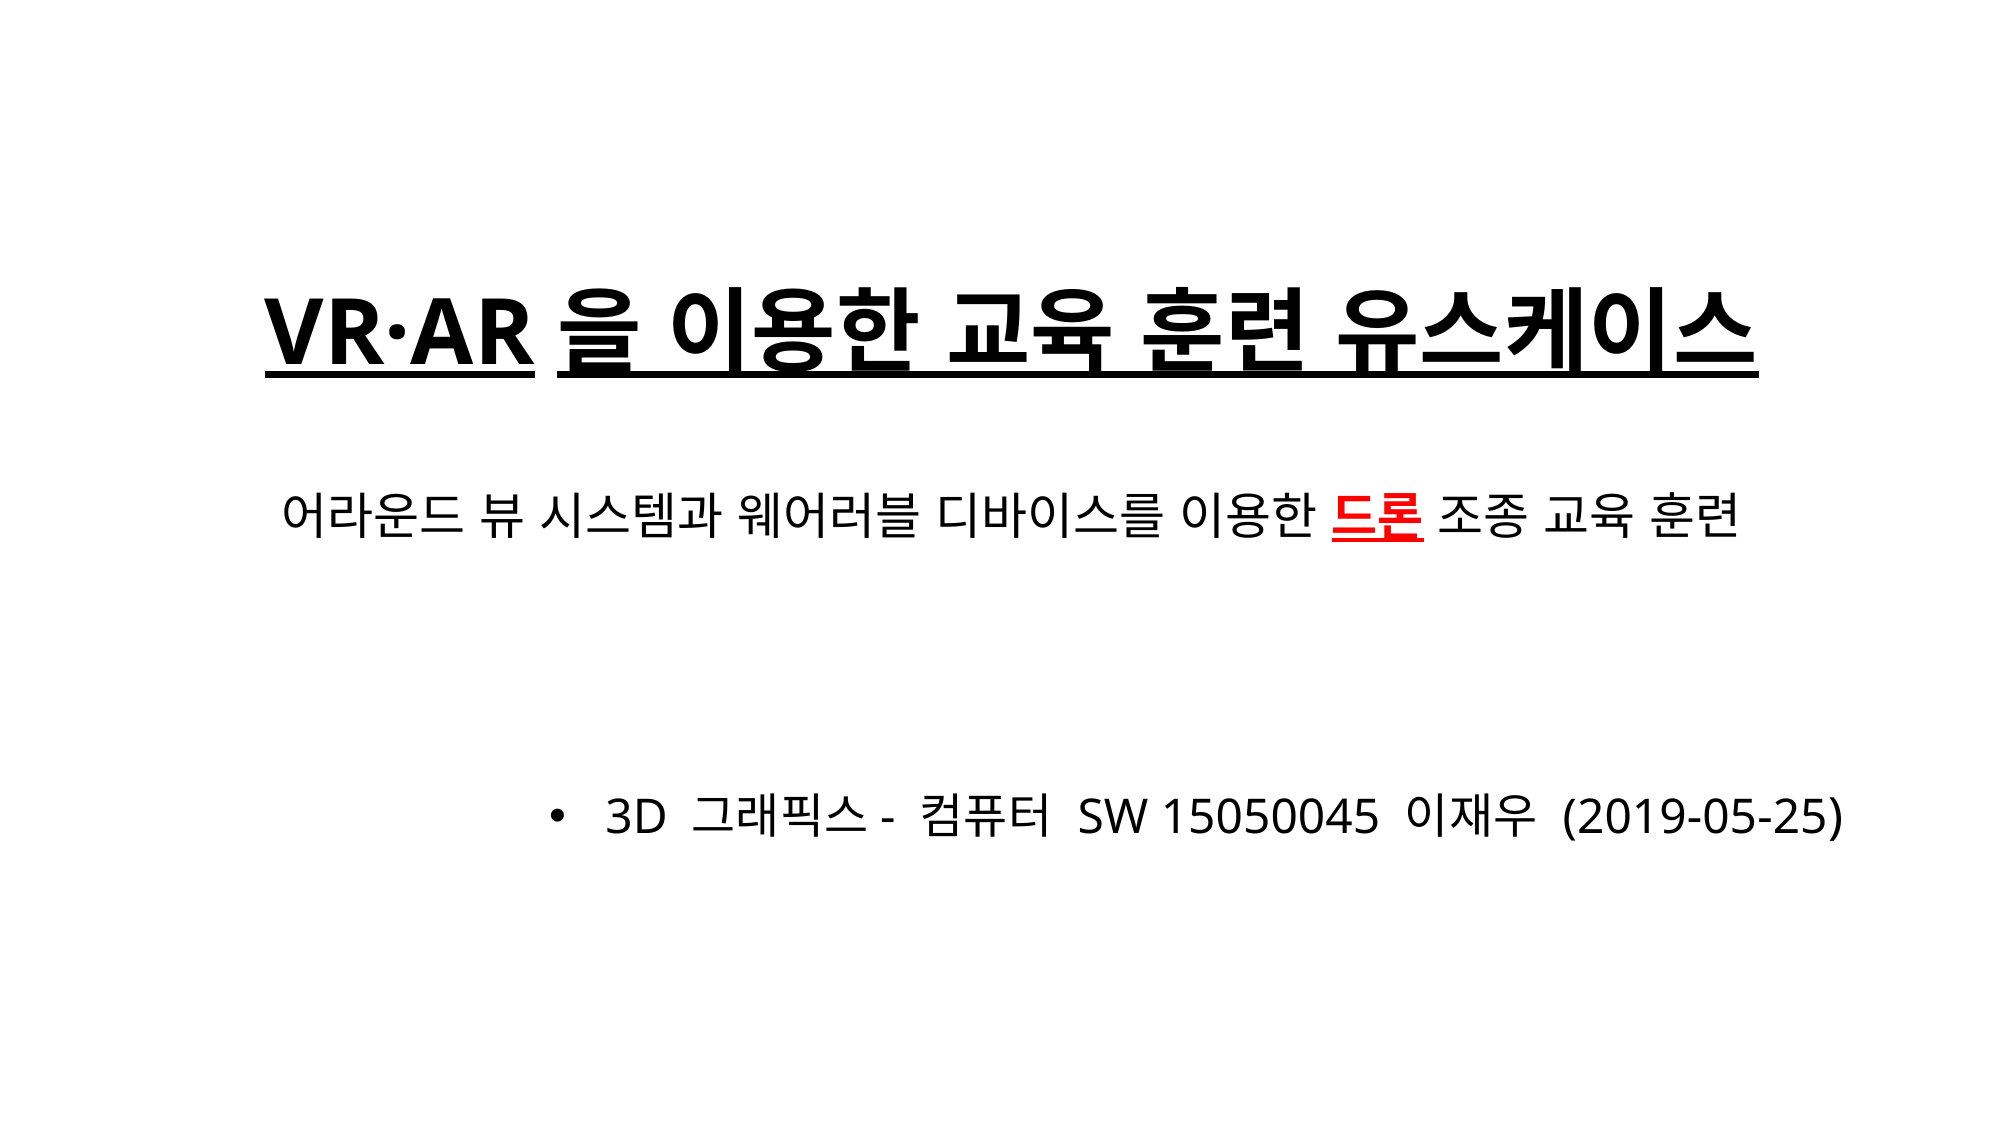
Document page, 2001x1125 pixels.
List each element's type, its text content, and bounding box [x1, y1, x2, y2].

title VR·AR을 이용한 교육 훈련 유스케이스 [165, 0, 1859, 392]
subtitle 어라운드 뷰 시스템과 웨어러블 디바이스를 이용한 드론 조종 교육 훈련 3D 그래픽스- 컴퓨터 SW 15050045 이재우 (2019-05-25) [165, 483, 1859, 971]
